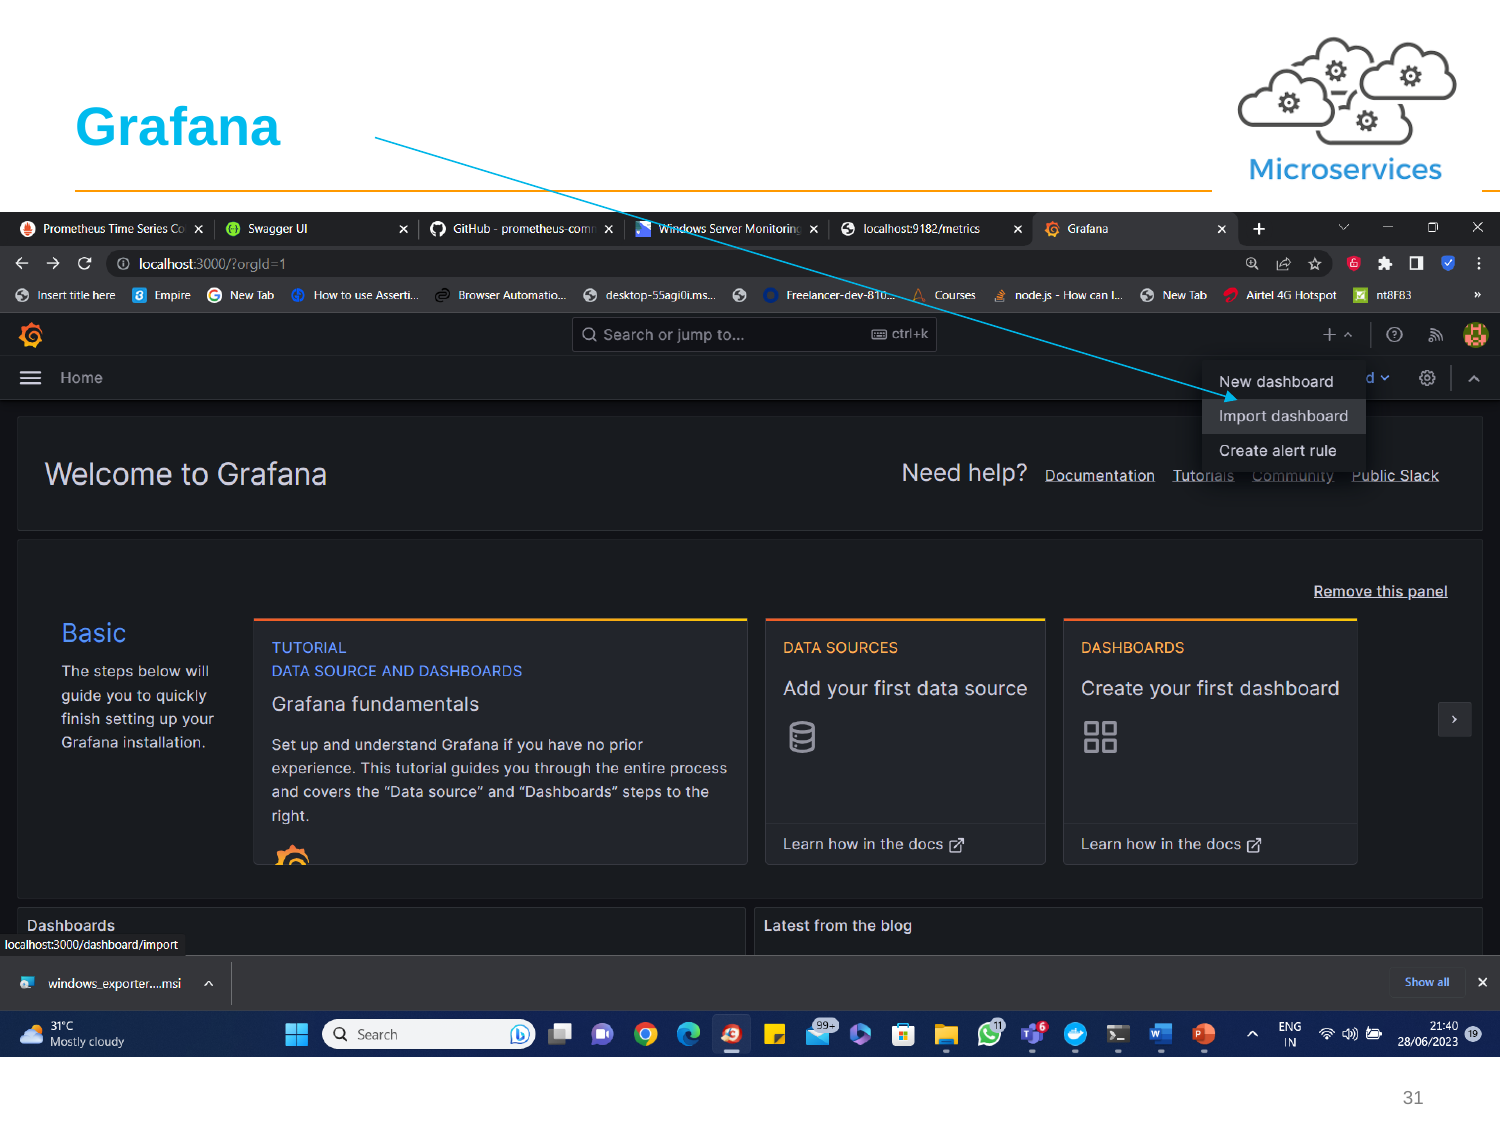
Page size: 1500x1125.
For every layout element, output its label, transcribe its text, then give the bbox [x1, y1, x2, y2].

picture [1212, 1, 1482, 203]
title Grafana [75, 27, 1422, 157]
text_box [374, 137, 1238, 401]
picture [0, 212, 1500, 1057]
